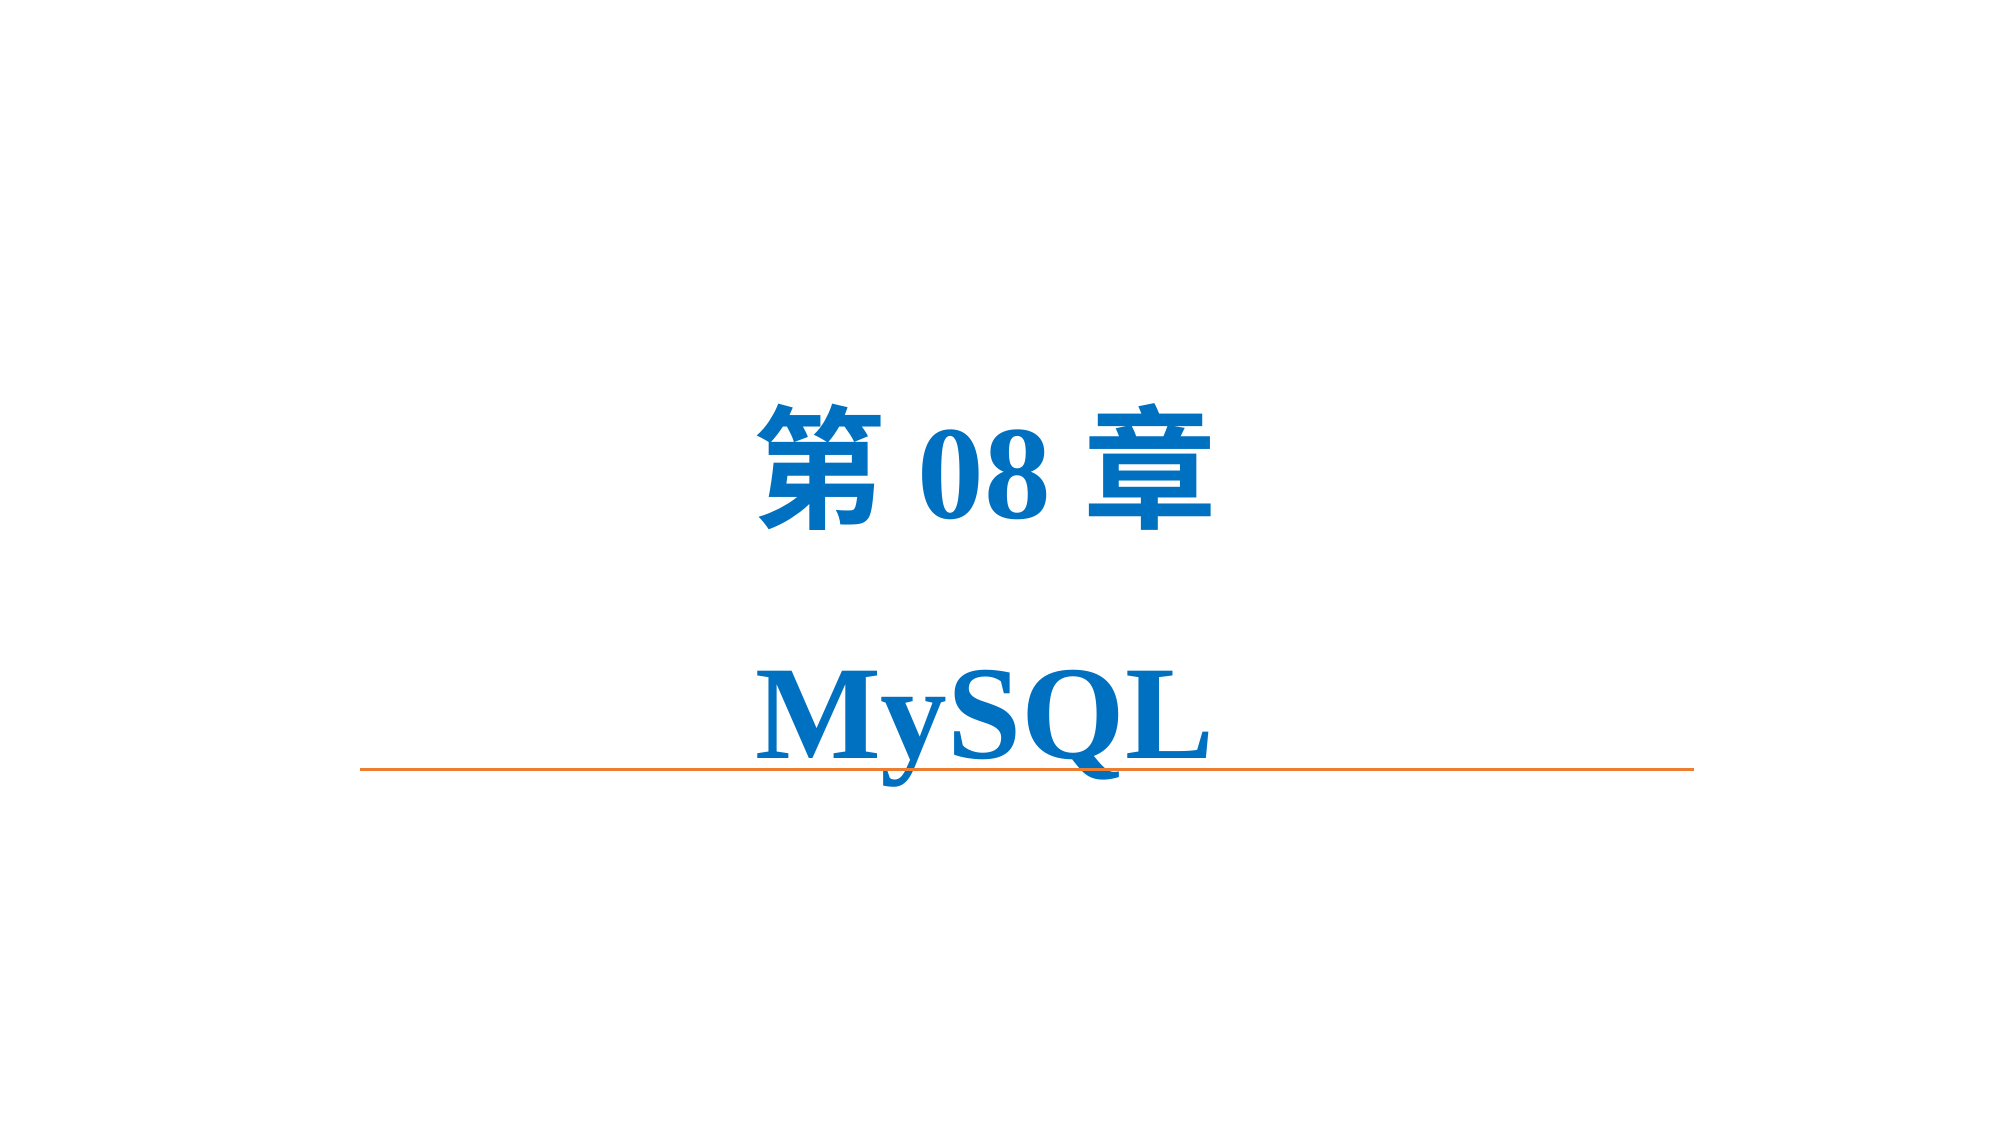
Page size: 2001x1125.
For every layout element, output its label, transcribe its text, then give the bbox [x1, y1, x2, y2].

text_box 第08章 MySQL [275, 298, 1694, 793]
